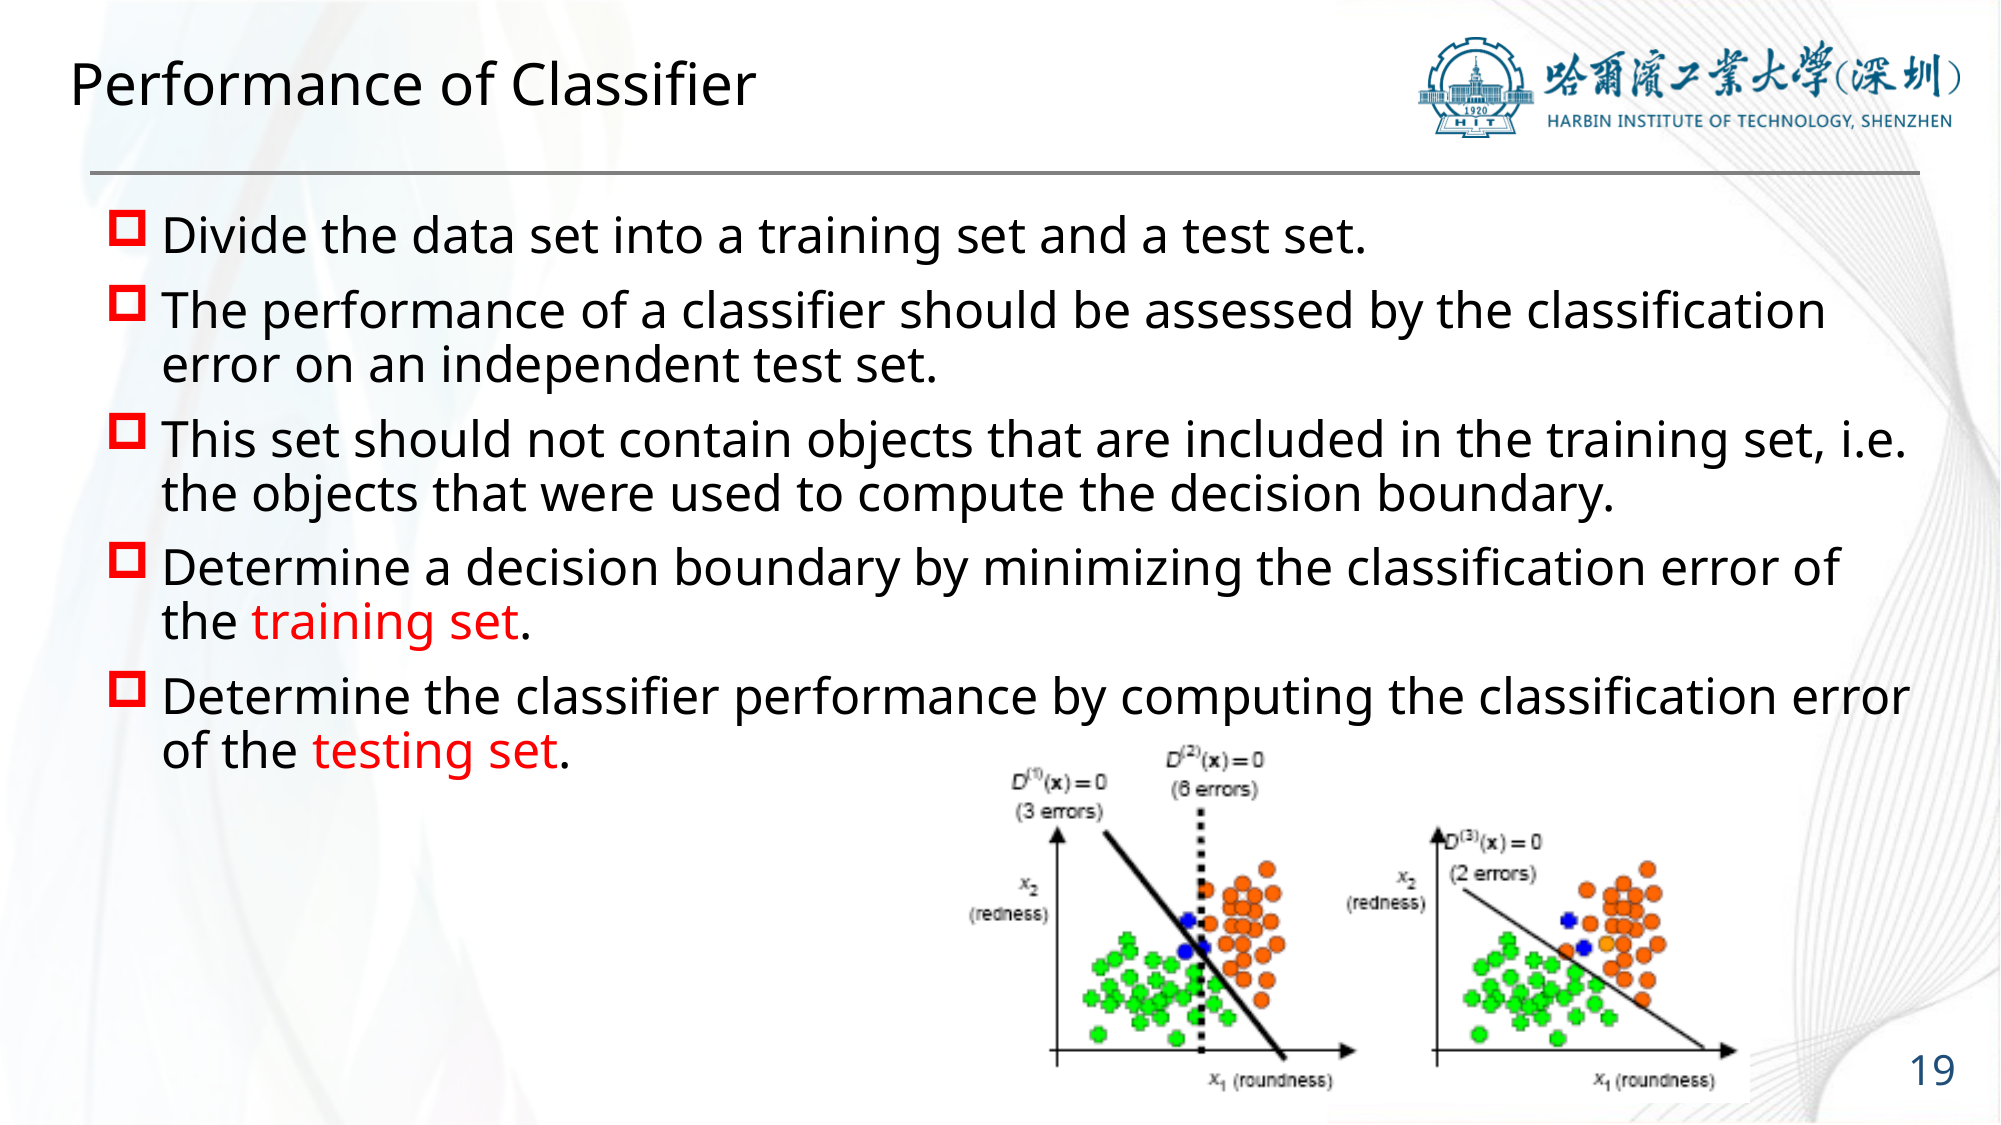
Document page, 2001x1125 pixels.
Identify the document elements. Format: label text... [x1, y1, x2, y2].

picture [0, 0, 2001, 1125]
title Performance of Classifier [54, 0, 1385, 174]
list Divide the data set into a training set and a test set. The performance of a classifier should be assessed by the classification error on an independent test set. This set should not contain objects that are included in the training set, i.e. the objects that were used to compute the decision boundary. Determine a decision boundary by minimizing the classification error of the training set. Determine the classifier performance by computing the classification error of the testing set. [90, 202, 1932, 987]
slide_number 19 [1750, 1042, 1972, 1103]
